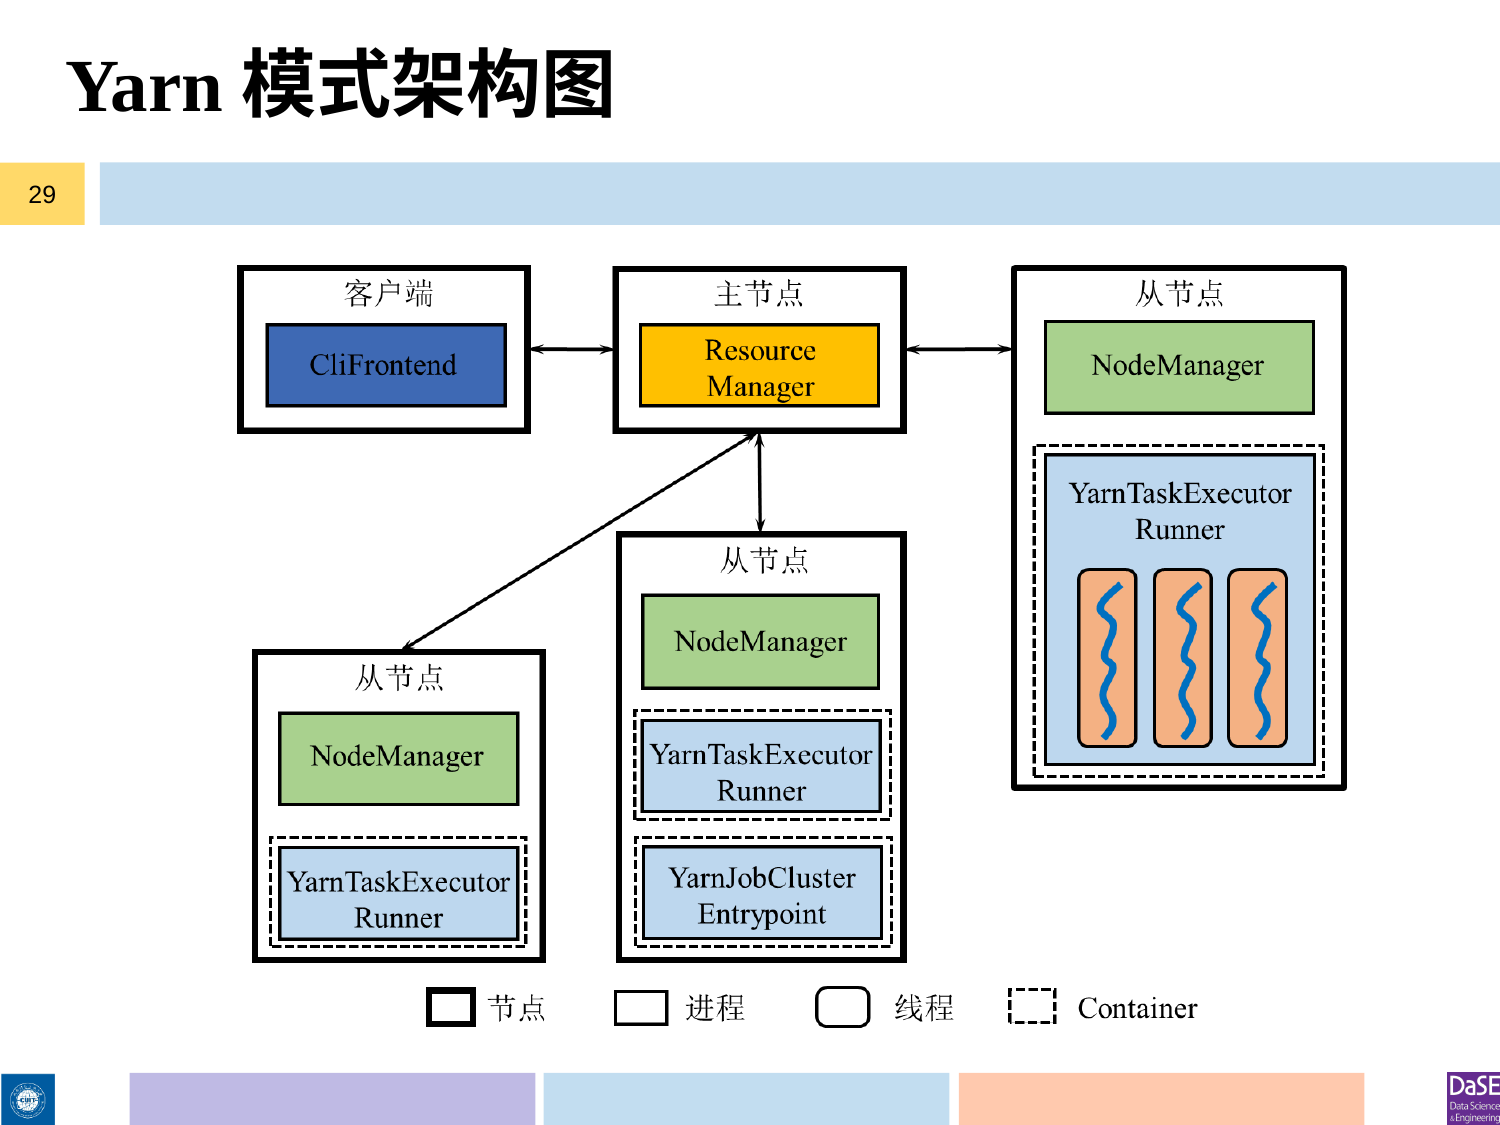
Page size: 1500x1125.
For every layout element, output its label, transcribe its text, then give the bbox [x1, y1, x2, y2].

title Yarn模式架构图 [50, 0, 1459, 175]
slide_number 29 [0, 162, 85, 225]
picture [1447, 1072, 1500, 1125]
picture [0, 1072, 56, 1125]
picture [237, 262, 1347, 1044]
